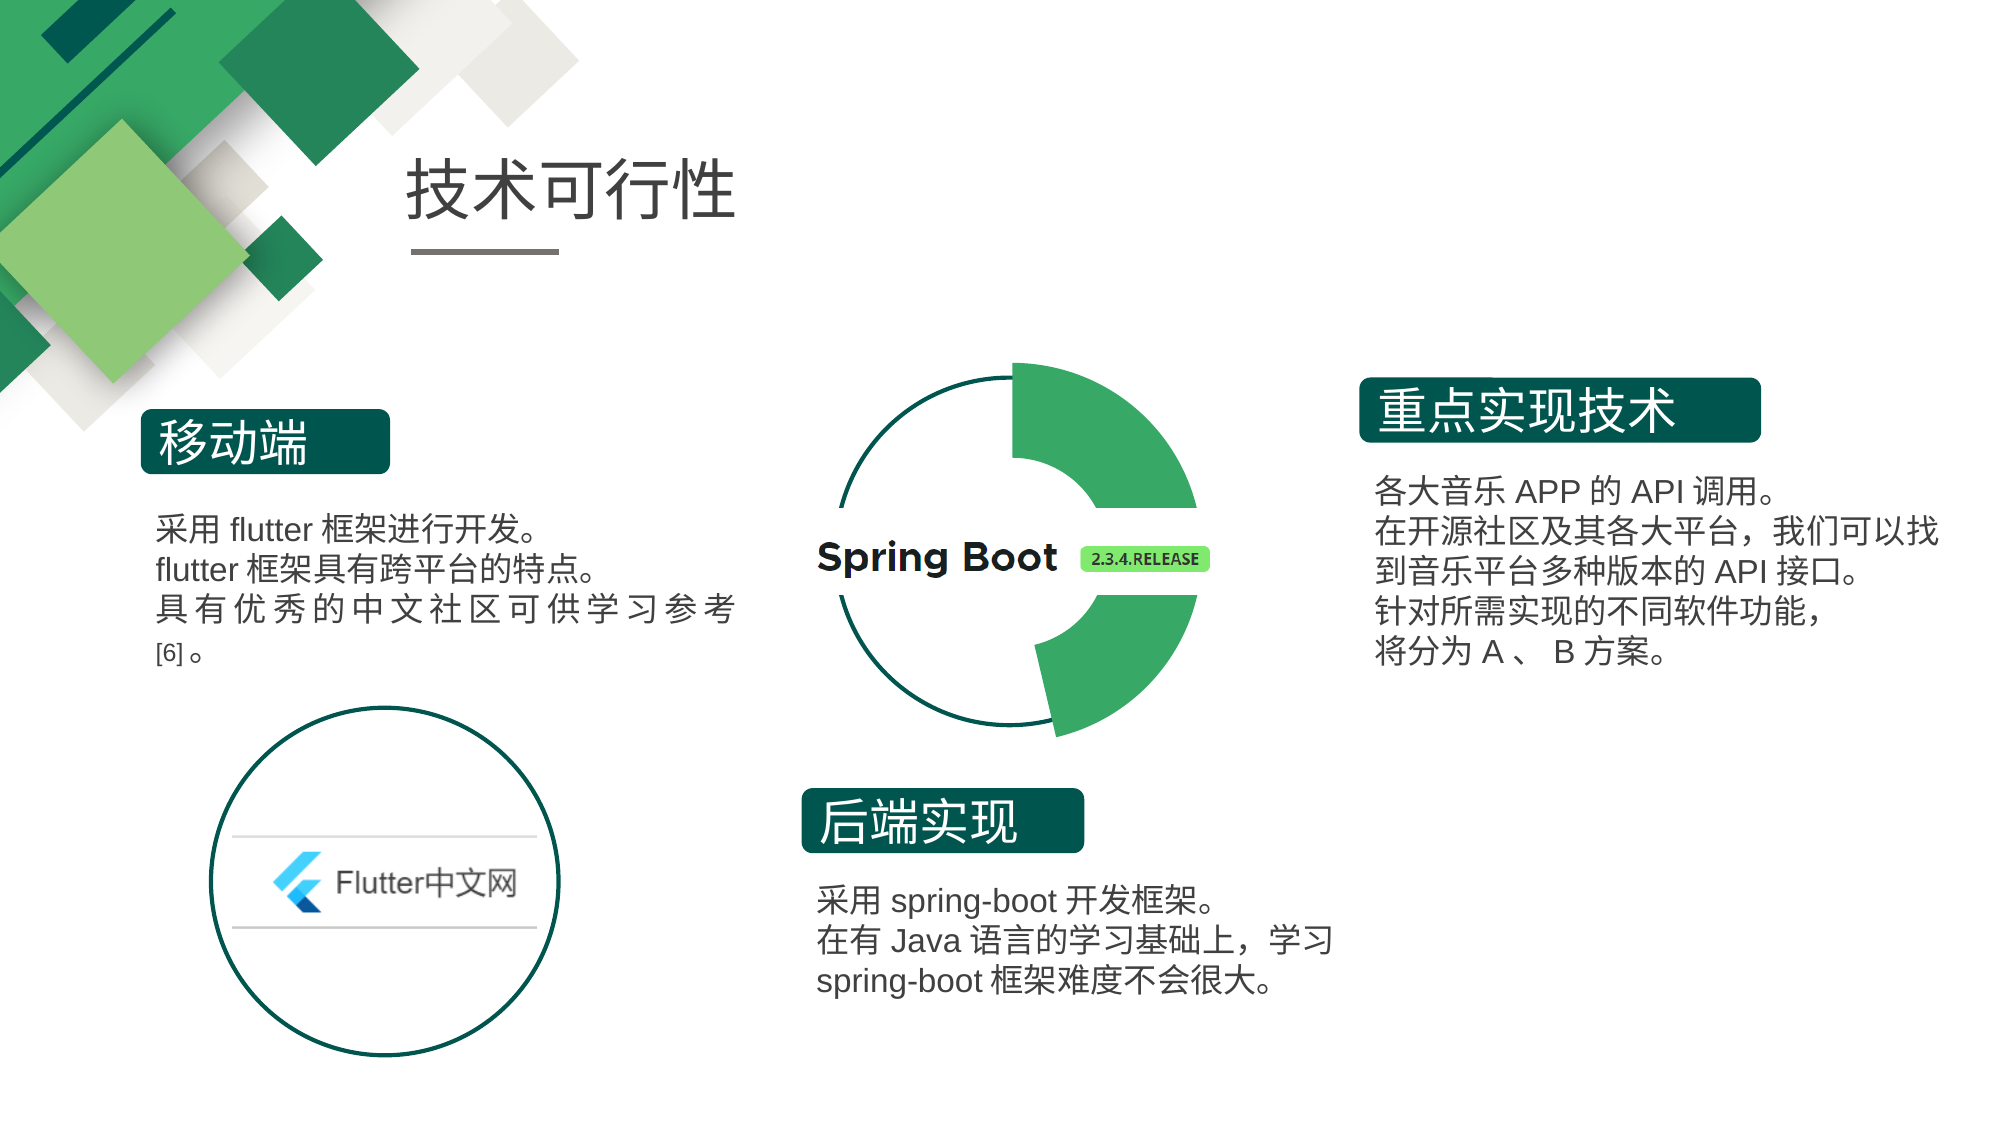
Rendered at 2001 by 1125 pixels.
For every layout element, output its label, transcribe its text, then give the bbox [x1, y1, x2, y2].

text_box 移动端 [139, 408, 392, 476]
picture [232, 833, 537, 930]
text_box 技术可行性 [390, 140, 1000, 235]
text_box [209, 706, 560, 1057]
chart [644, 251, 1454, 913]
text_box 采用spring-boot开发框架。 在有Java语言的学习基础上，学习spring-boot框架难度不会很大。 [801, 913, 1360, 1007]
text_box 采用flutter框架进行开发。 flutter框架具有跨平台的特点。 具有优秀的中文社区可供学习参考 [6]。 [140, 500, 644, 676]
text_box 各大音乐APP的API调用。 在开源社区及其各大平台，我们可以找到音乐平台多种版本的API接口。 针对所需实现的不同软件功能， 将分为A、B方案。 [1454, 463, 1980, 718]
picture [807, 508, 1239, 595]
text_box 重点实现技术 [1454, 376, 1763, 444]
